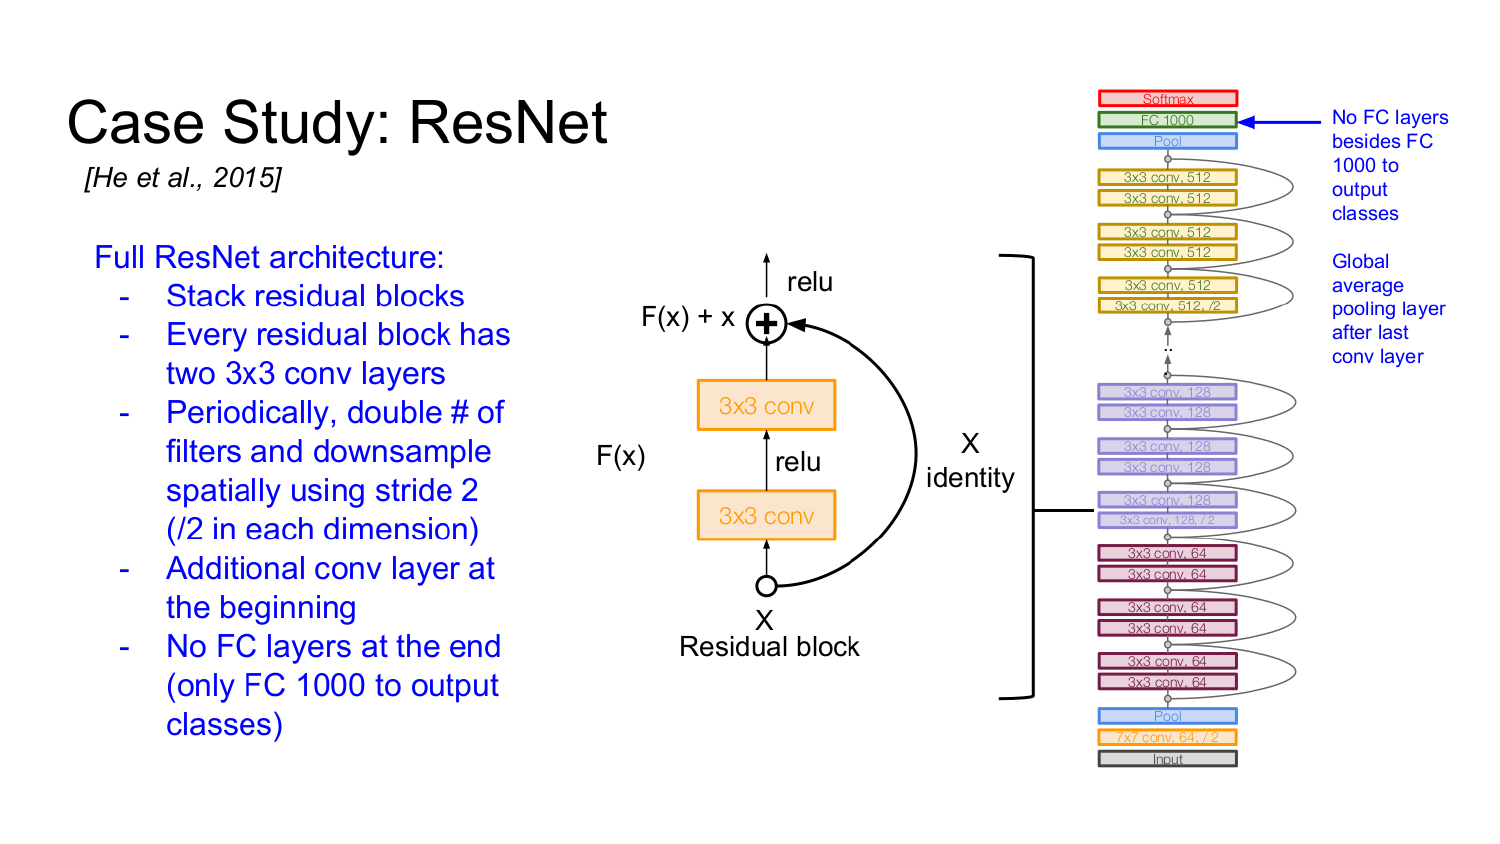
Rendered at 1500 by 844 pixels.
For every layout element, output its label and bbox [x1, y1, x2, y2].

picture [44, 70, 1456, 774]
